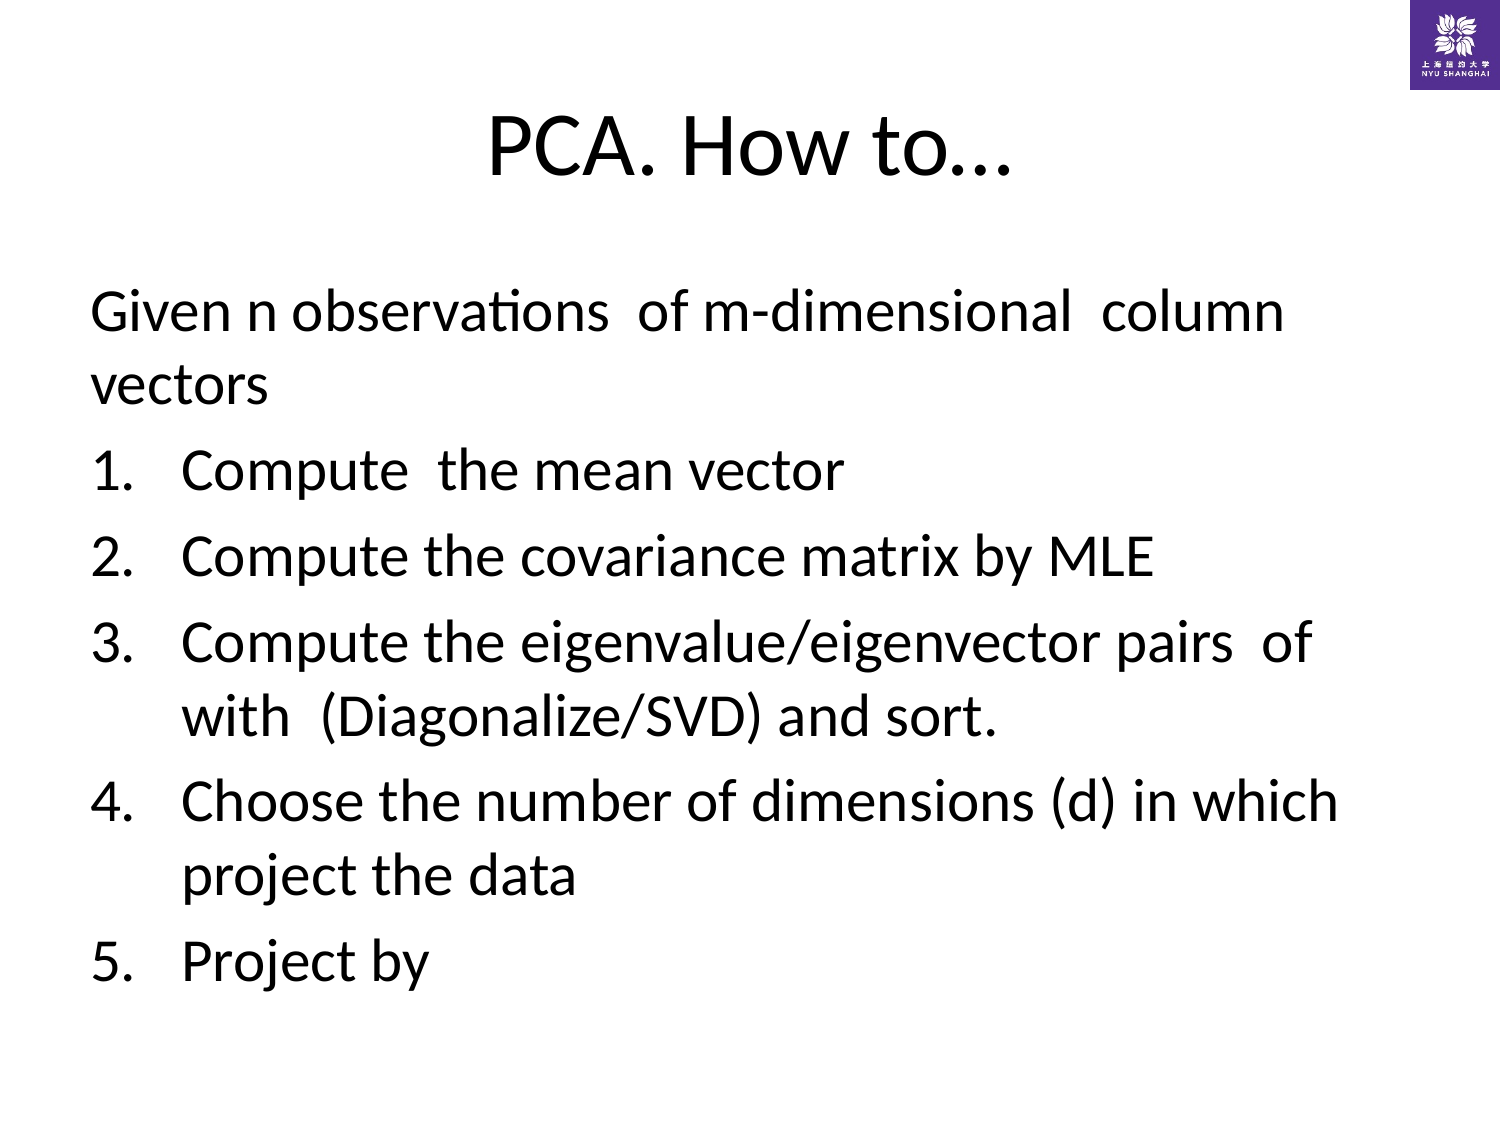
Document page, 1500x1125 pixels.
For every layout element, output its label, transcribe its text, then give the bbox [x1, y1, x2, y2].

picture [1410, 0, 1500, 90]
title PCA. How to… [75, 45, 1425, 233]
